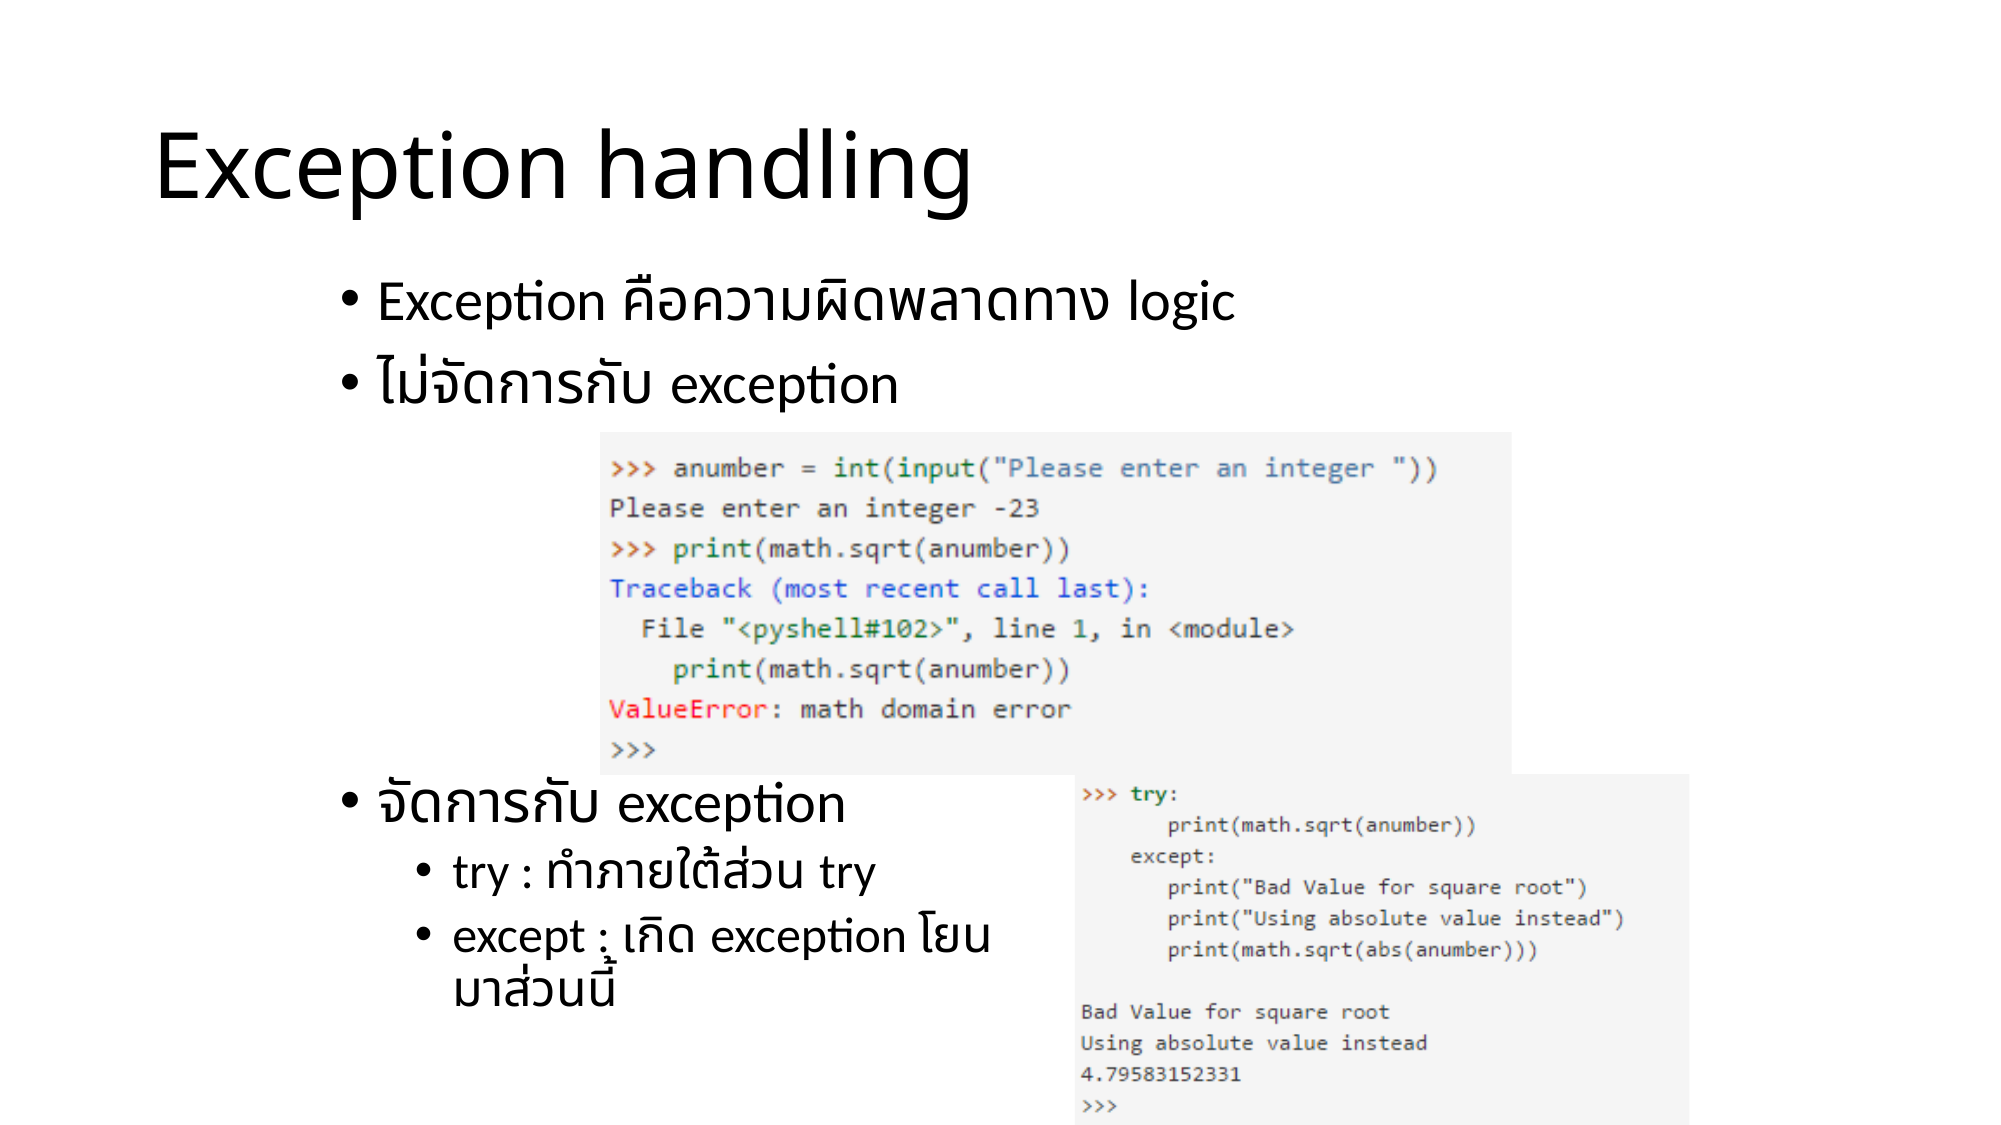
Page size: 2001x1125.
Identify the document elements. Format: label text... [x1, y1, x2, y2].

title Exception handling [137, 59, 1863, 278]
picture [599, 432, 1690, 1125]
list Exception คือความผิดพลาดทาง logic ไม่จัดการกับ exception จัดการกับ exception try : ทำภายใต้ส่วน try except : เกิด exception โยน มาส่วนนี้ [324, 262, 1675, 1125]
